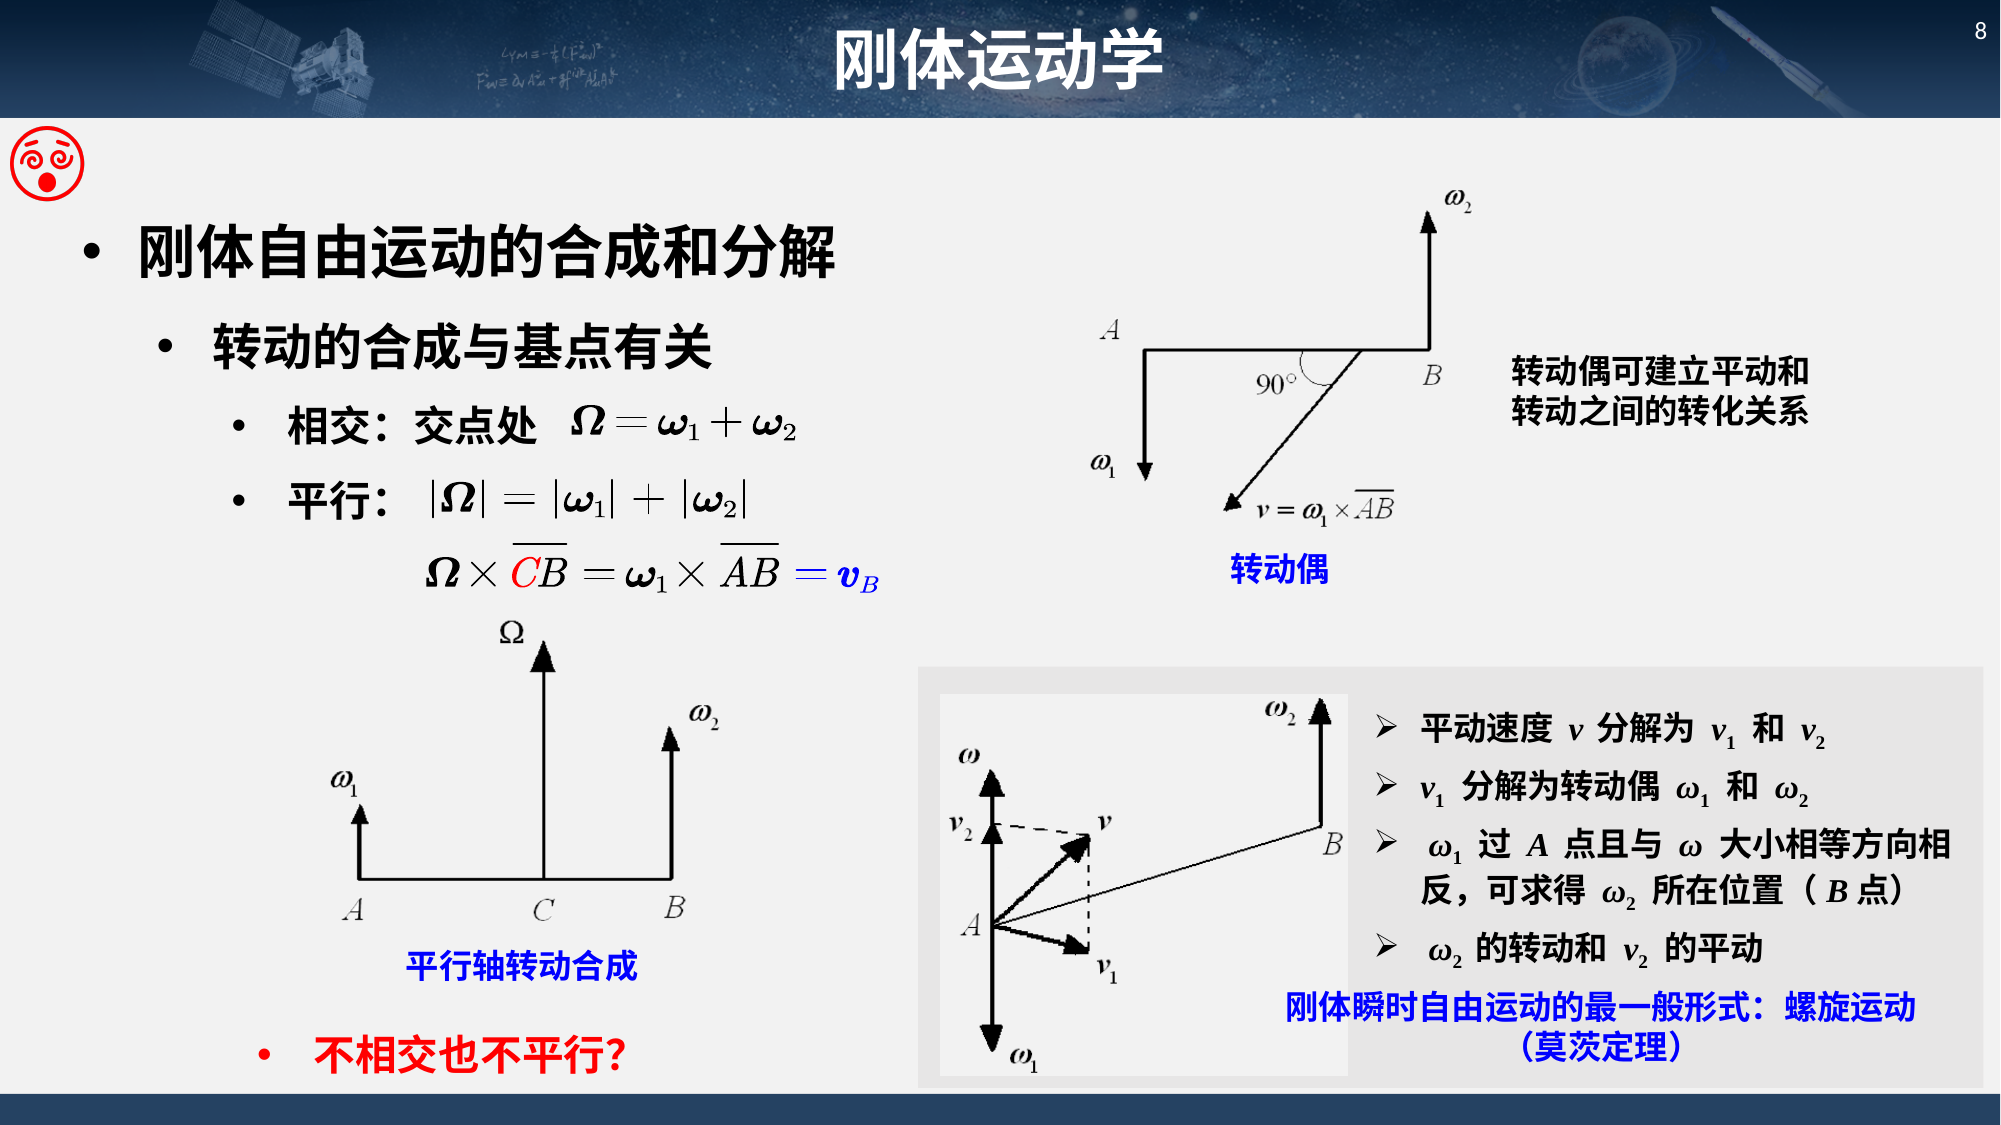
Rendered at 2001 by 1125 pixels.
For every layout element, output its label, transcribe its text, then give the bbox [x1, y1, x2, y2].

text_box 刚体瞬时自由运动的最一般形式：螺旋运动 （莫茨定理） [1349, 978, 1975, 1074]
picture [940, 694, 1349, 1076]
text_box 转动偶可建立平动和转动之间的转化关系 [1491, 342, 1832, 438]
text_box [422, 530, 887, 608]
text_box 转动偶 [1110, 540, 1450, 595]
picture [317, 612, 737, 925]
text_box [917, 666, 1984, 1089]
text_box 刚体自由运动的合成和分解 转动的合成与基点有关 相交：交点处 平行： [66, 172, 984, 638]
text_box 平行轴转动合成 [352, 937, 692, 993]
picture [0, 0, 2001, 211]
text_box 刚体运动学 [0, 0, 2000, 117]
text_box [567, 392, 804, 456]
picture [1082, 179, 1479, 535]
text_box 平动速度 v 分解为 v1 和 v2 v1 分解为转动偶 ω1 和 ω2 ω1 过 A 点且与 ω 大小相等方向相反，可求得 ω2 所在位置（B点） ω2 的转动和 v2 的平动 [1358, 700, 1977, 1032]
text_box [422, 468, 755, 534]
text_box 不相交也不平行？ [242, 996, 823, 1087]
